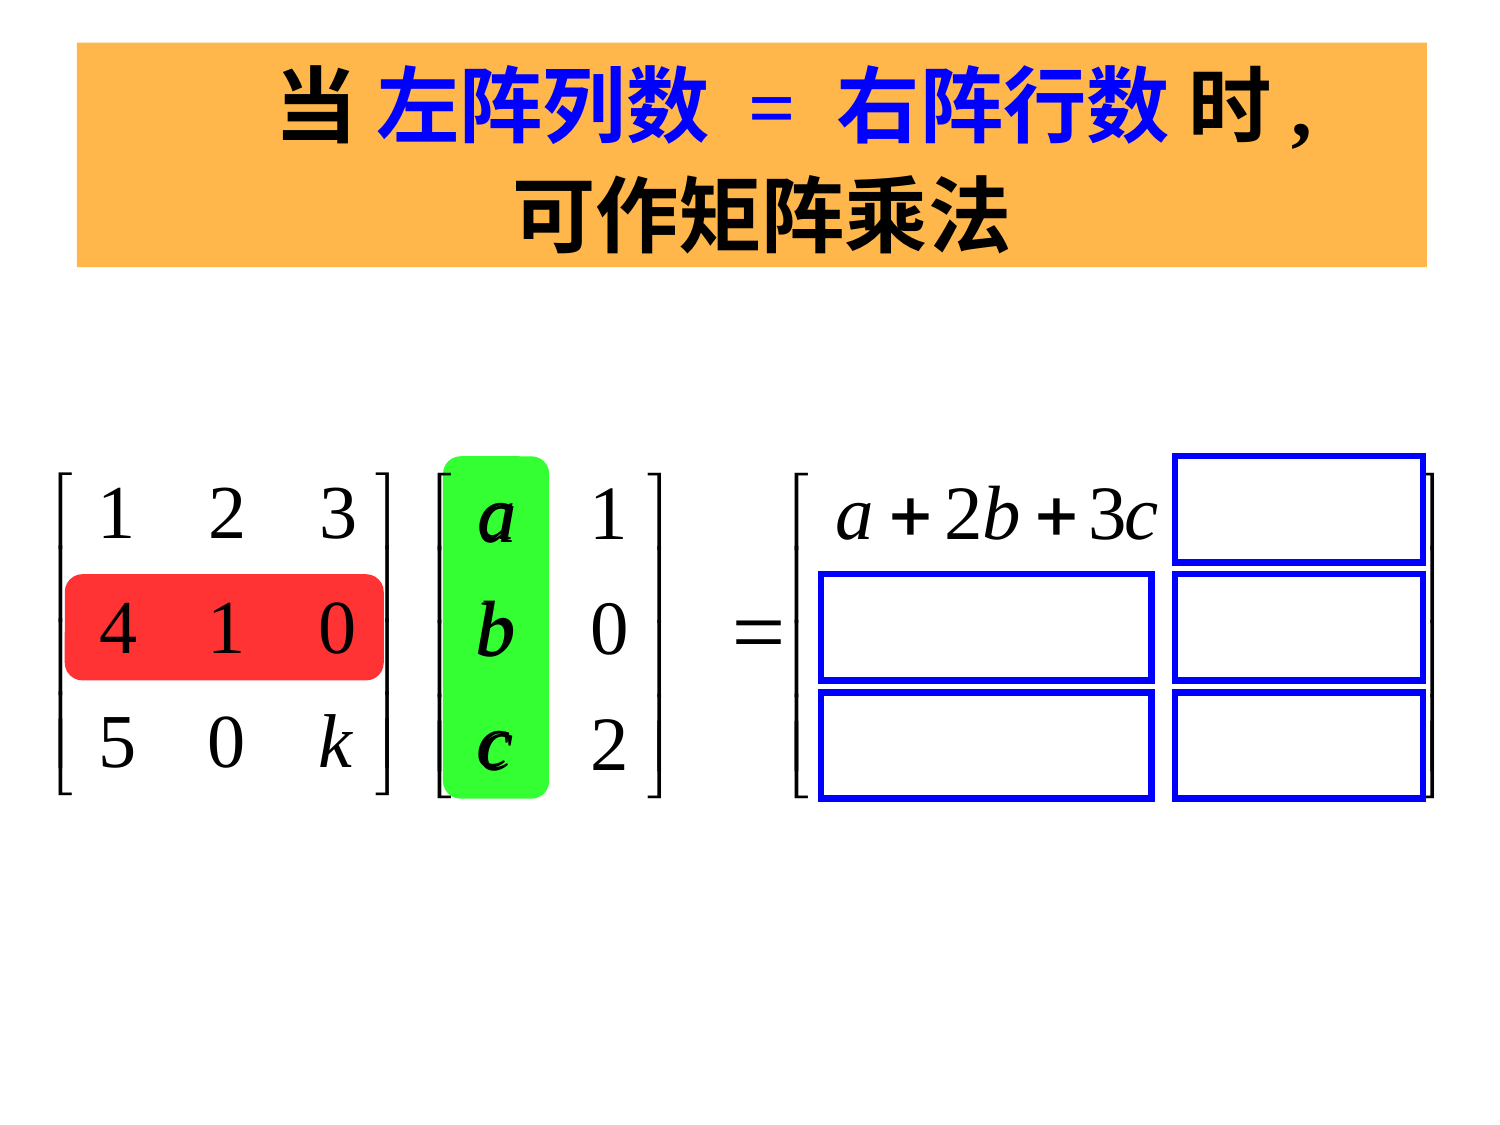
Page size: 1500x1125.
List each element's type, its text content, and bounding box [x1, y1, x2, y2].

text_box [418, 455, 689, 816]
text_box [716, 455, 1461, 816]
title 当 左阵列数 = 右阵行数 时, 可作矩阵乘法 [76, 42, 1427, 268]
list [40, 455, 416, 812]
